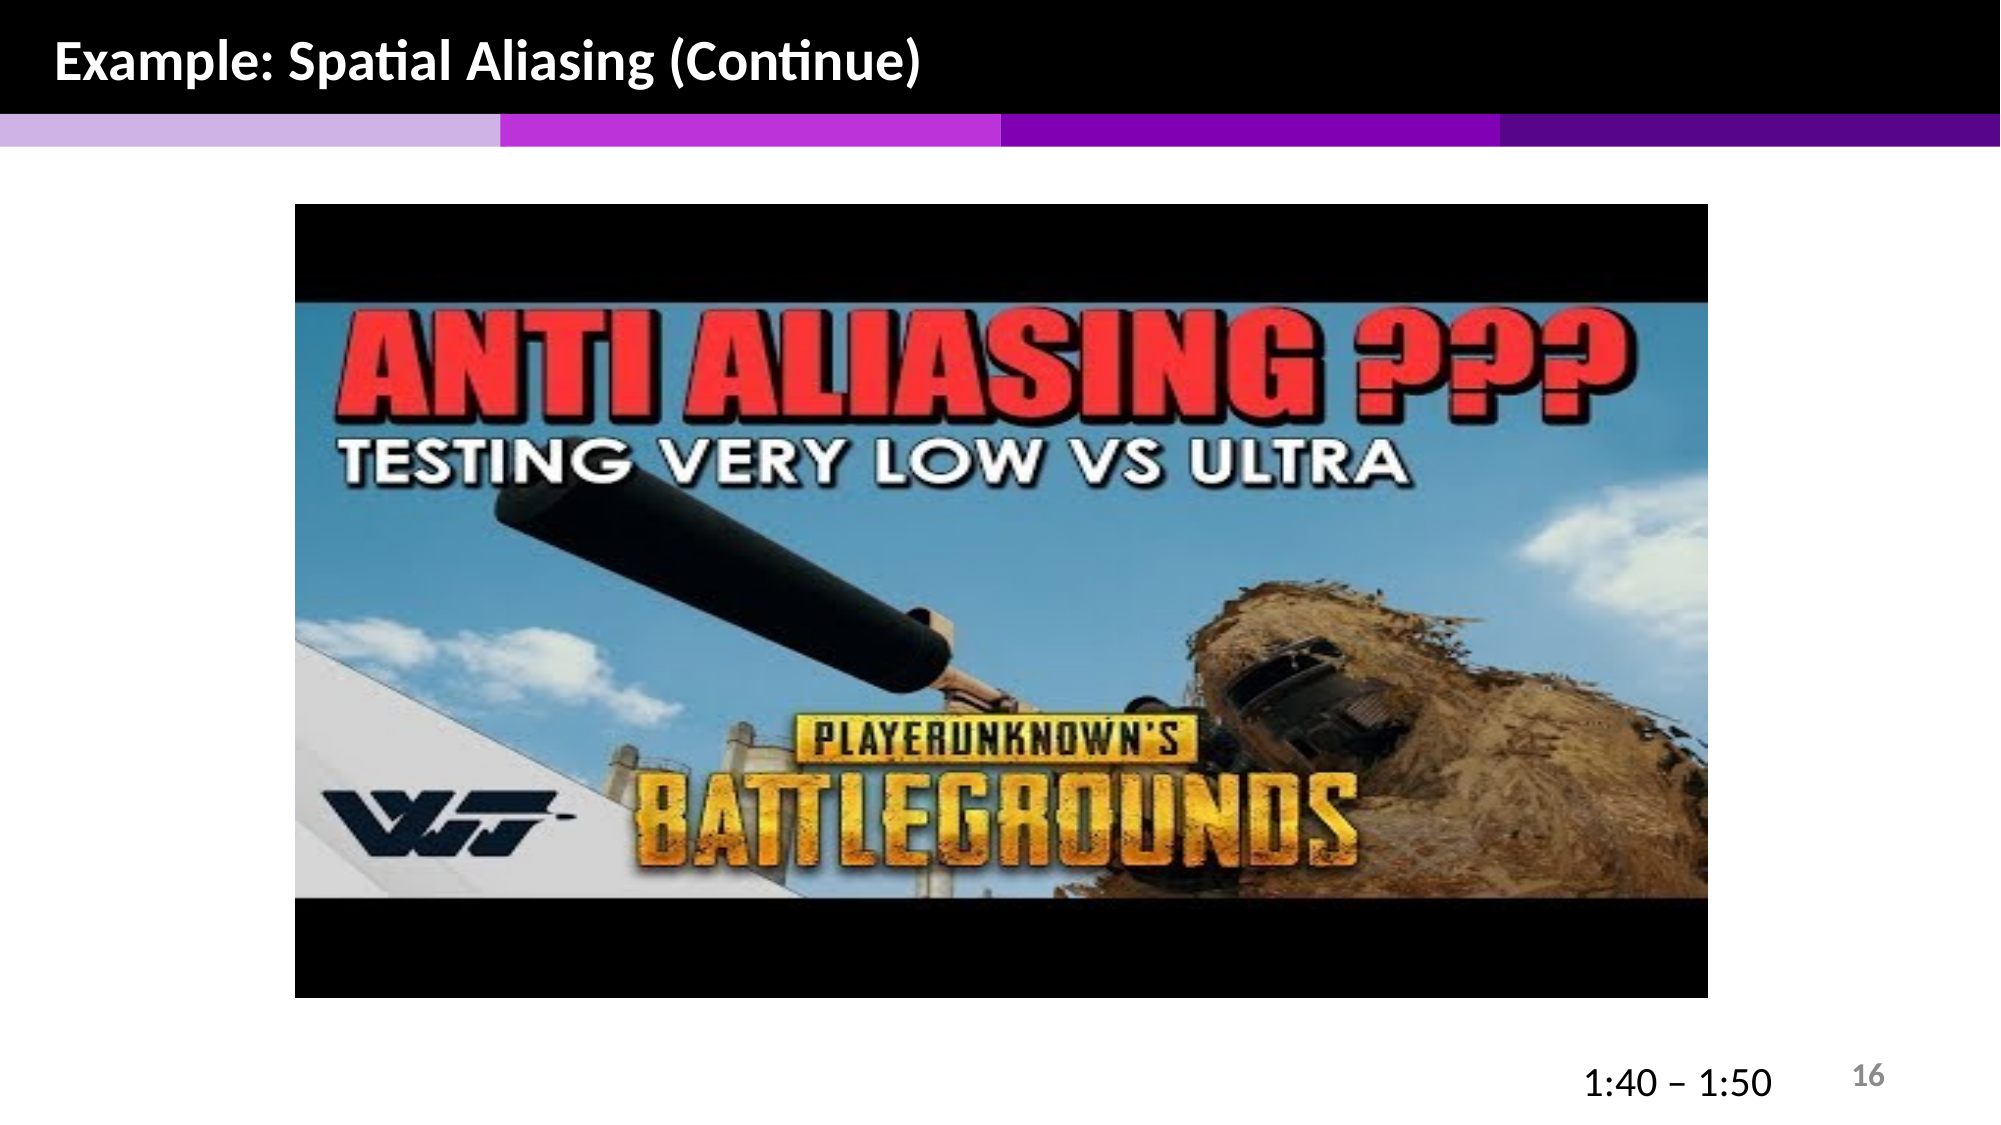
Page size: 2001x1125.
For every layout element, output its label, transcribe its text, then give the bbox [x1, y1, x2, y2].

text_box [294, 203, 1709, 999]
text_box 1:40 – 1:50 [1509, 1022, 1846, 1113]
list Example: Spatial Aliasing (Continue) [39, 1, 1964, 114]
